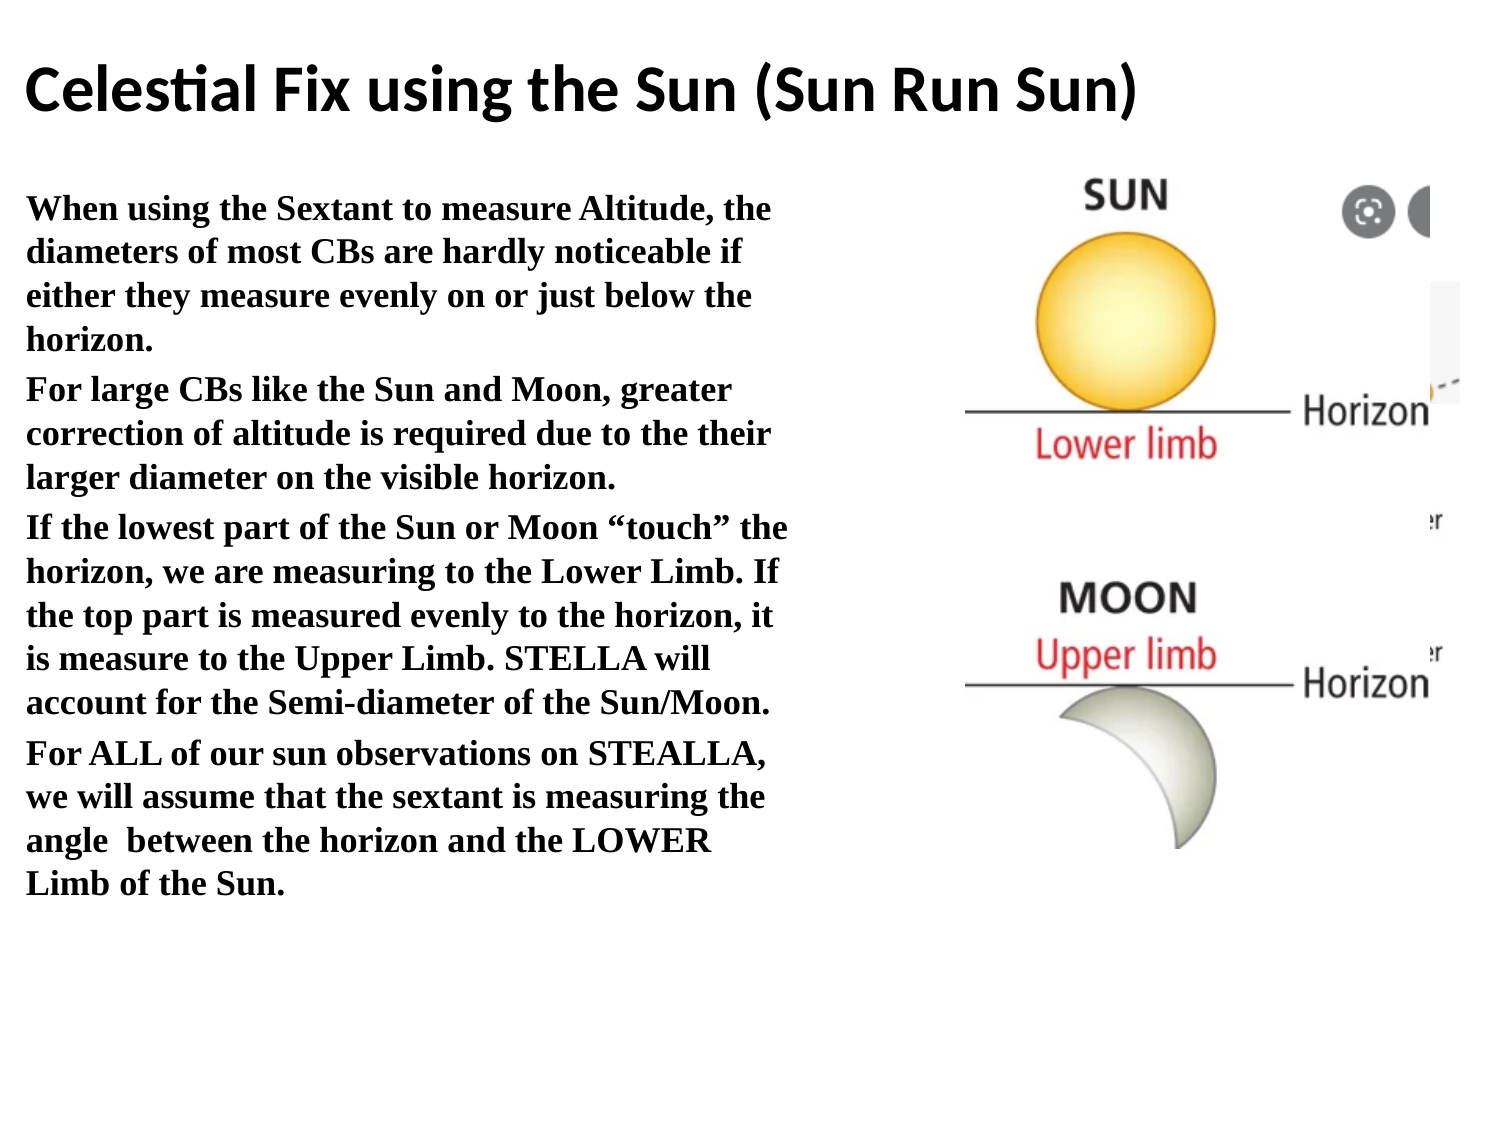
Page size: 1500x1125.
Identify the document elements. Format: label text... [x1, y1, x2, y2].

picture [954, 152, 1479, 849]
subtitle Celestial Fix using the Sun (Sun Run Sun) [10, 37, 1486, 138]
list When using the Sextant to measure Altitude, the diameters of most CBs are hardly noticeable if either they measure evenly on or just below the horizon. For large CBs like the Sun and Moon, greater correction of altitude is required due to the their larger diameter on the visible horizon. If the lowest part of the Sun or Moon “touch” the horizon, we are measuring to the Lower Limb. If the top part is measured evenly to the horizon, it is measure to the Upper Limb. STELLA will account for the Semi-diameter of the Sun/Moon. For ALL of our sun observations on STEALLA, we will assume that the sextant is measuring the angle between the horizon and the LOWER Limb of the Sun. [10, 176, 819, 920]
